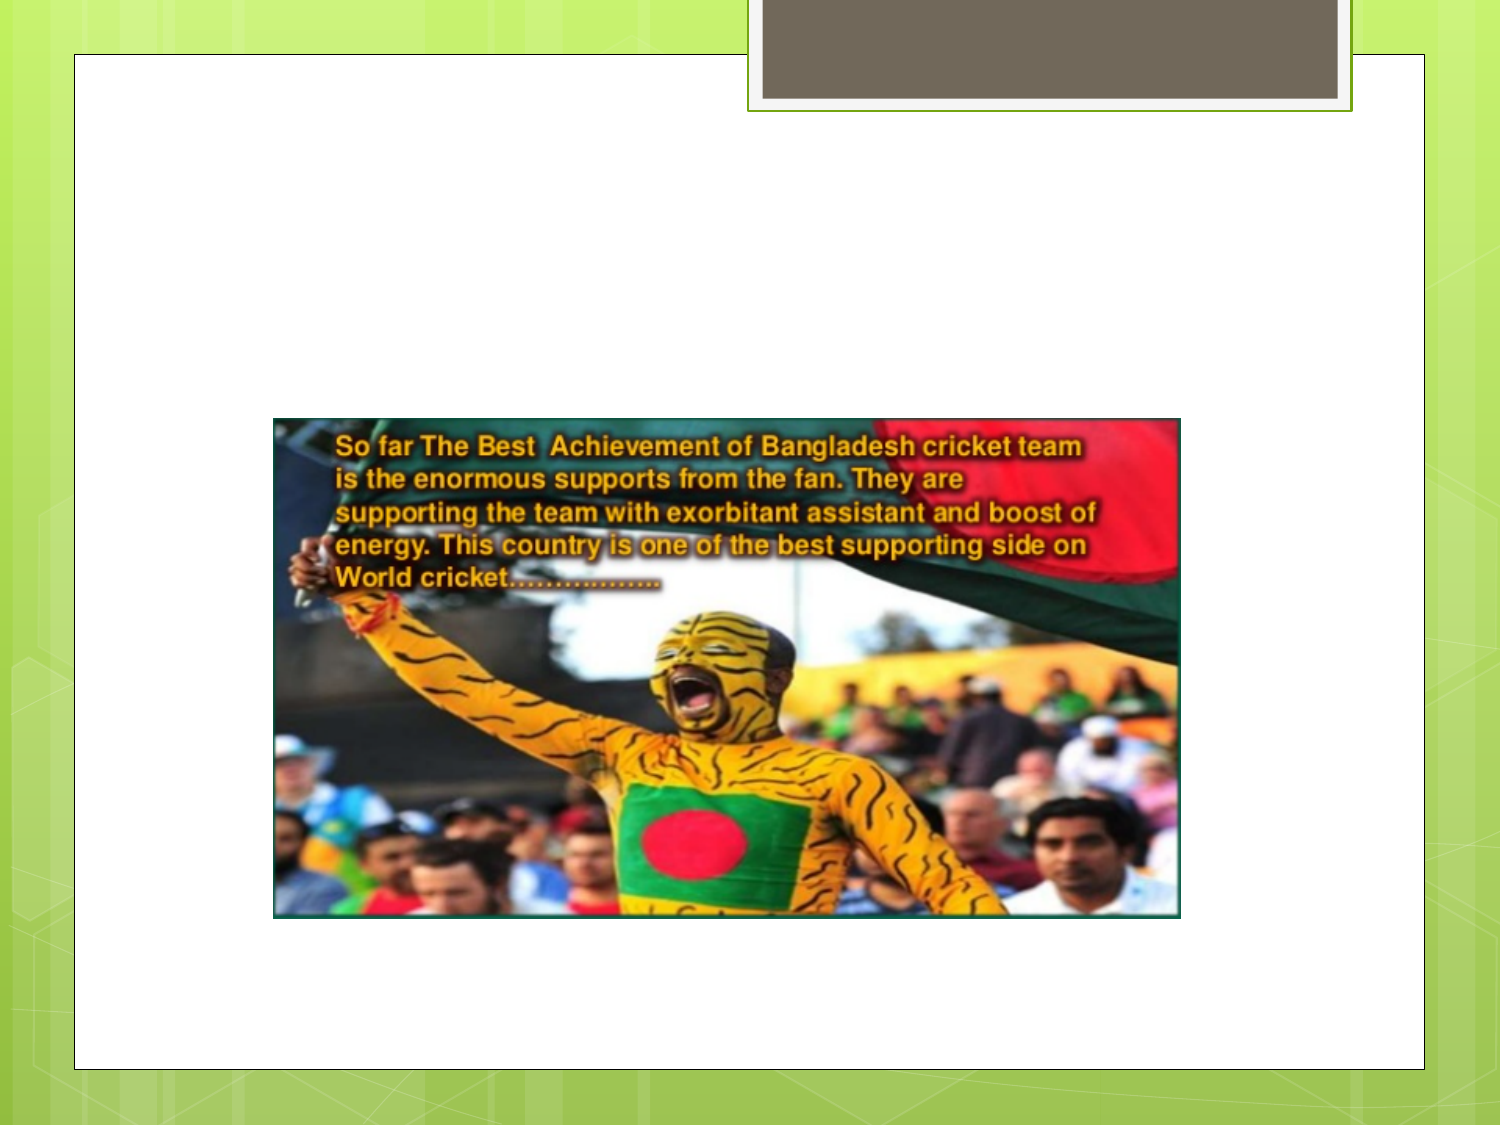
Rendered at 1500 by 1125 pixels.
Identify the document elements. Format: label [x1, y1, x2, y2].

list [272, 418, 1182, 920]
